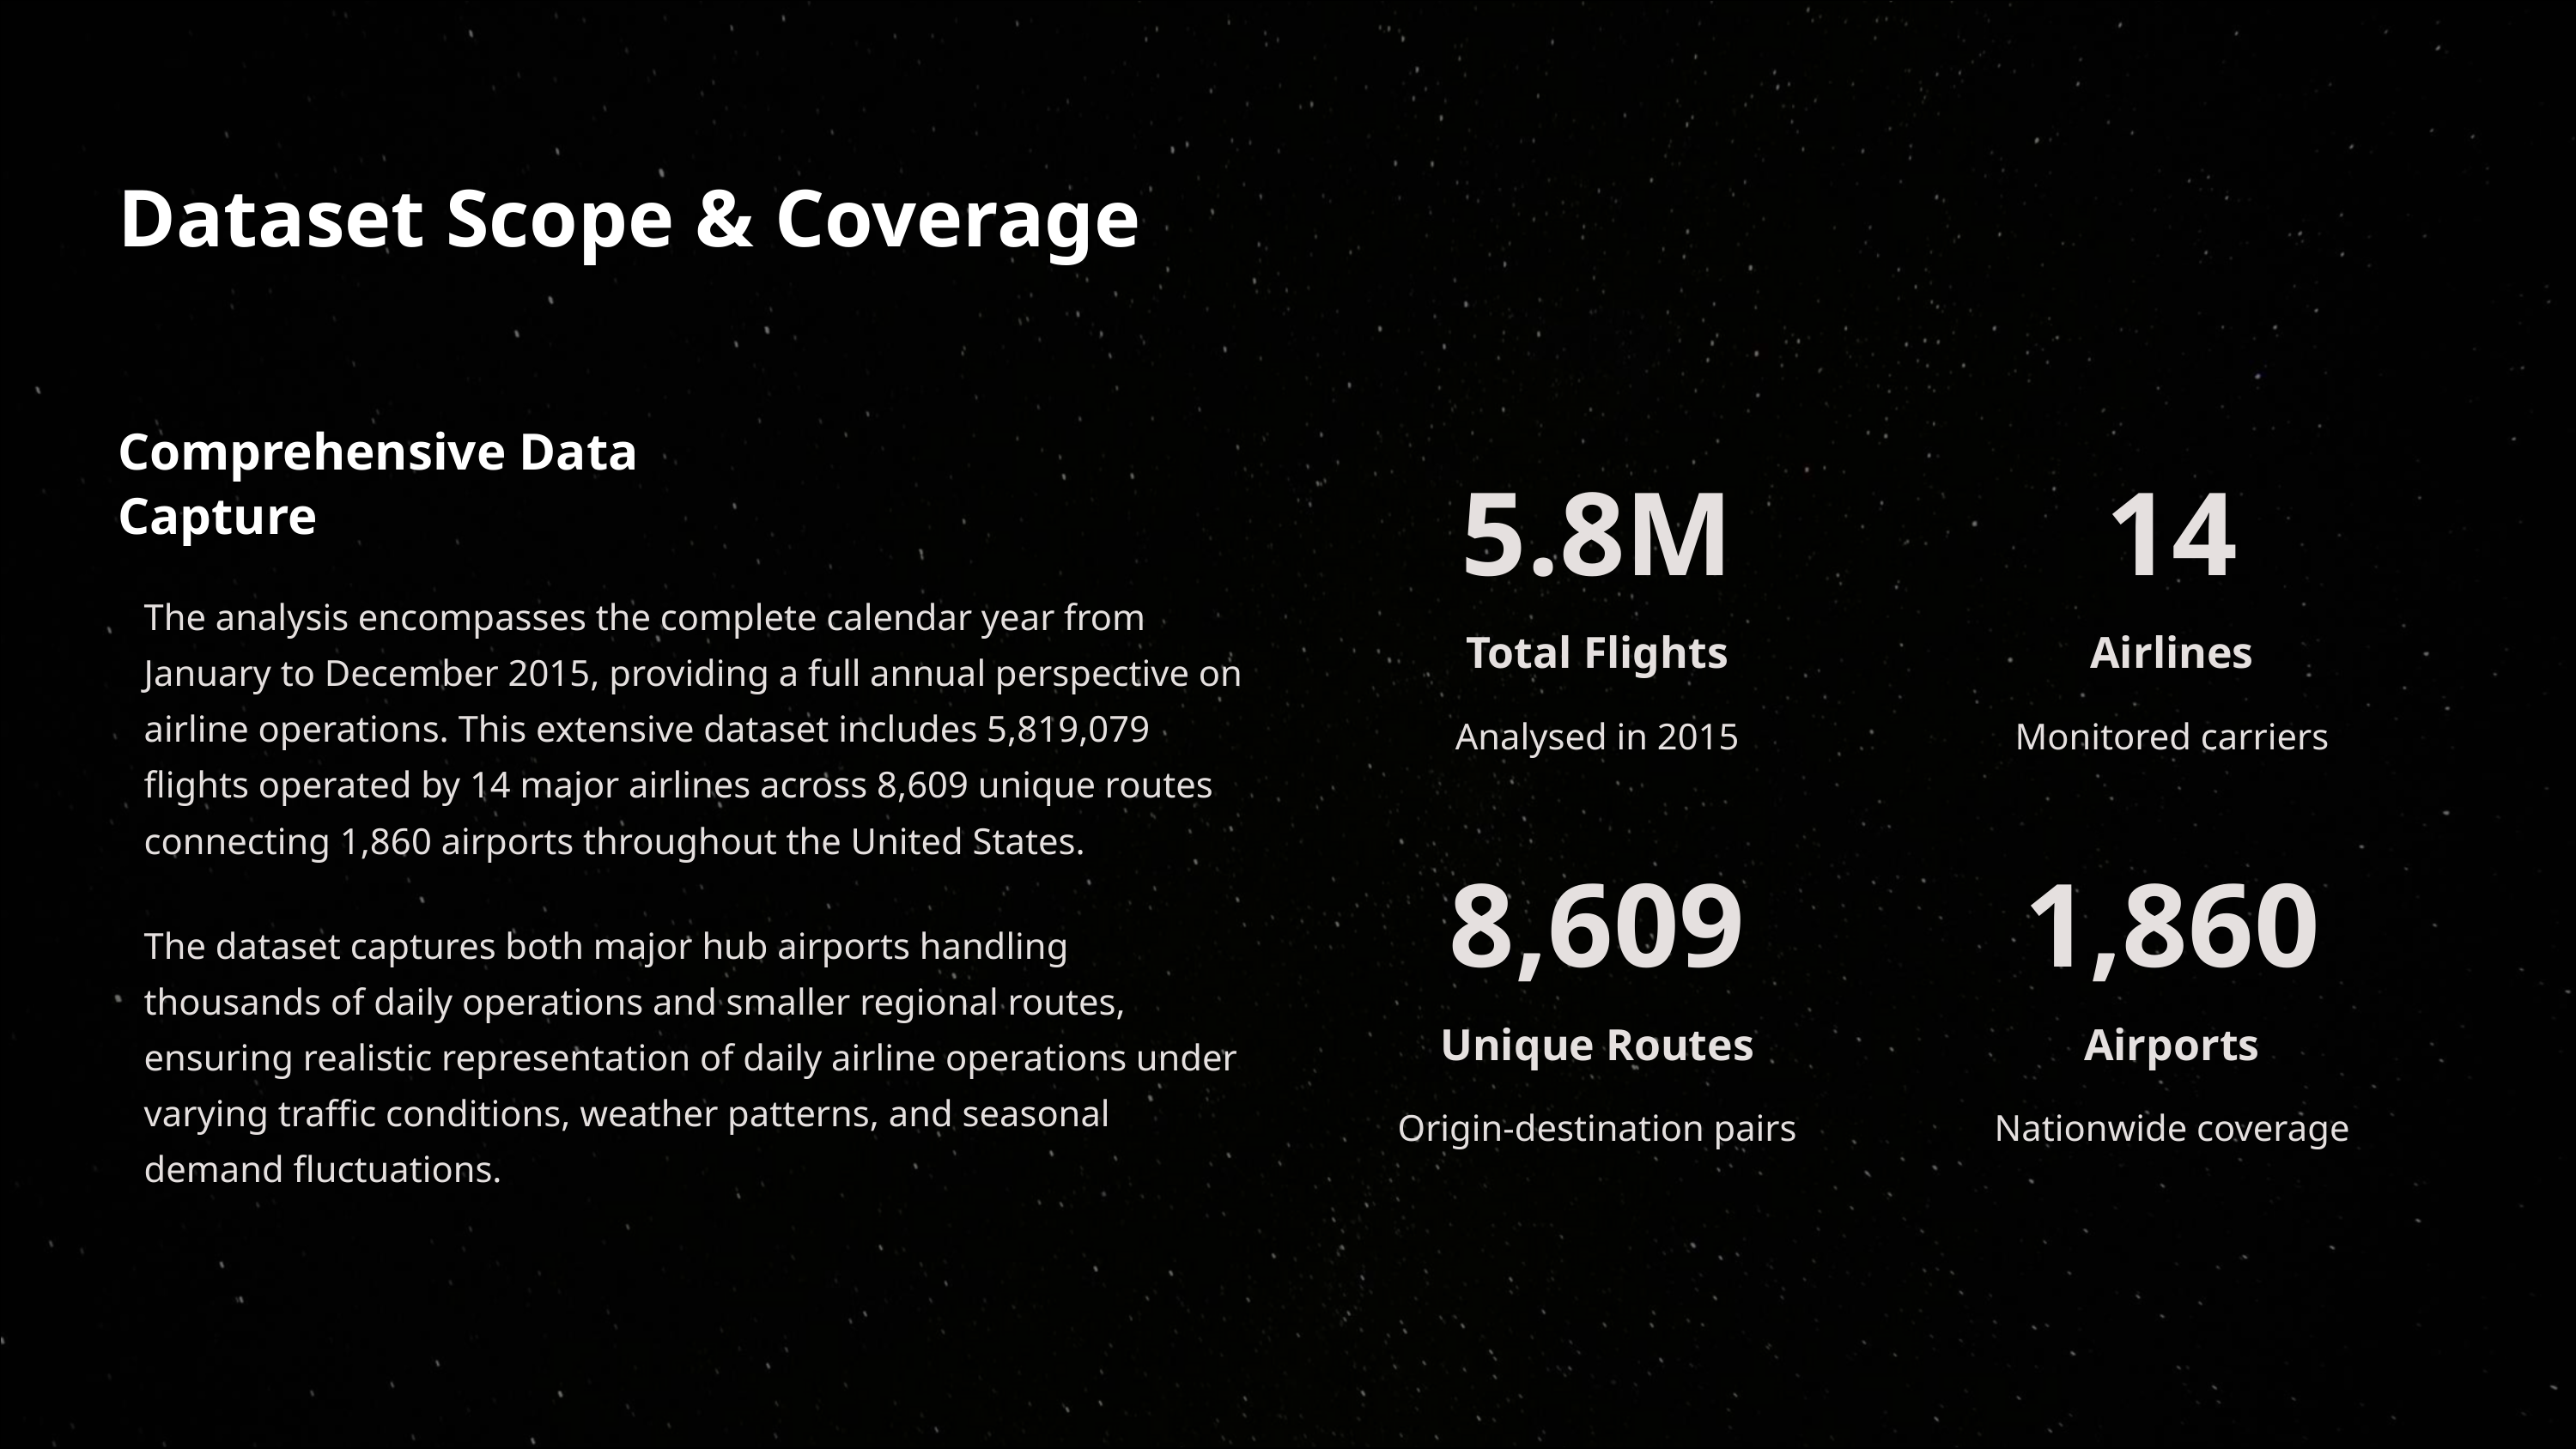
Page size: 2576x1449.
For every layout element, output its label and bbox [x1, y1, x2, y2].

text_box [0, 0, 2576, 1449]
